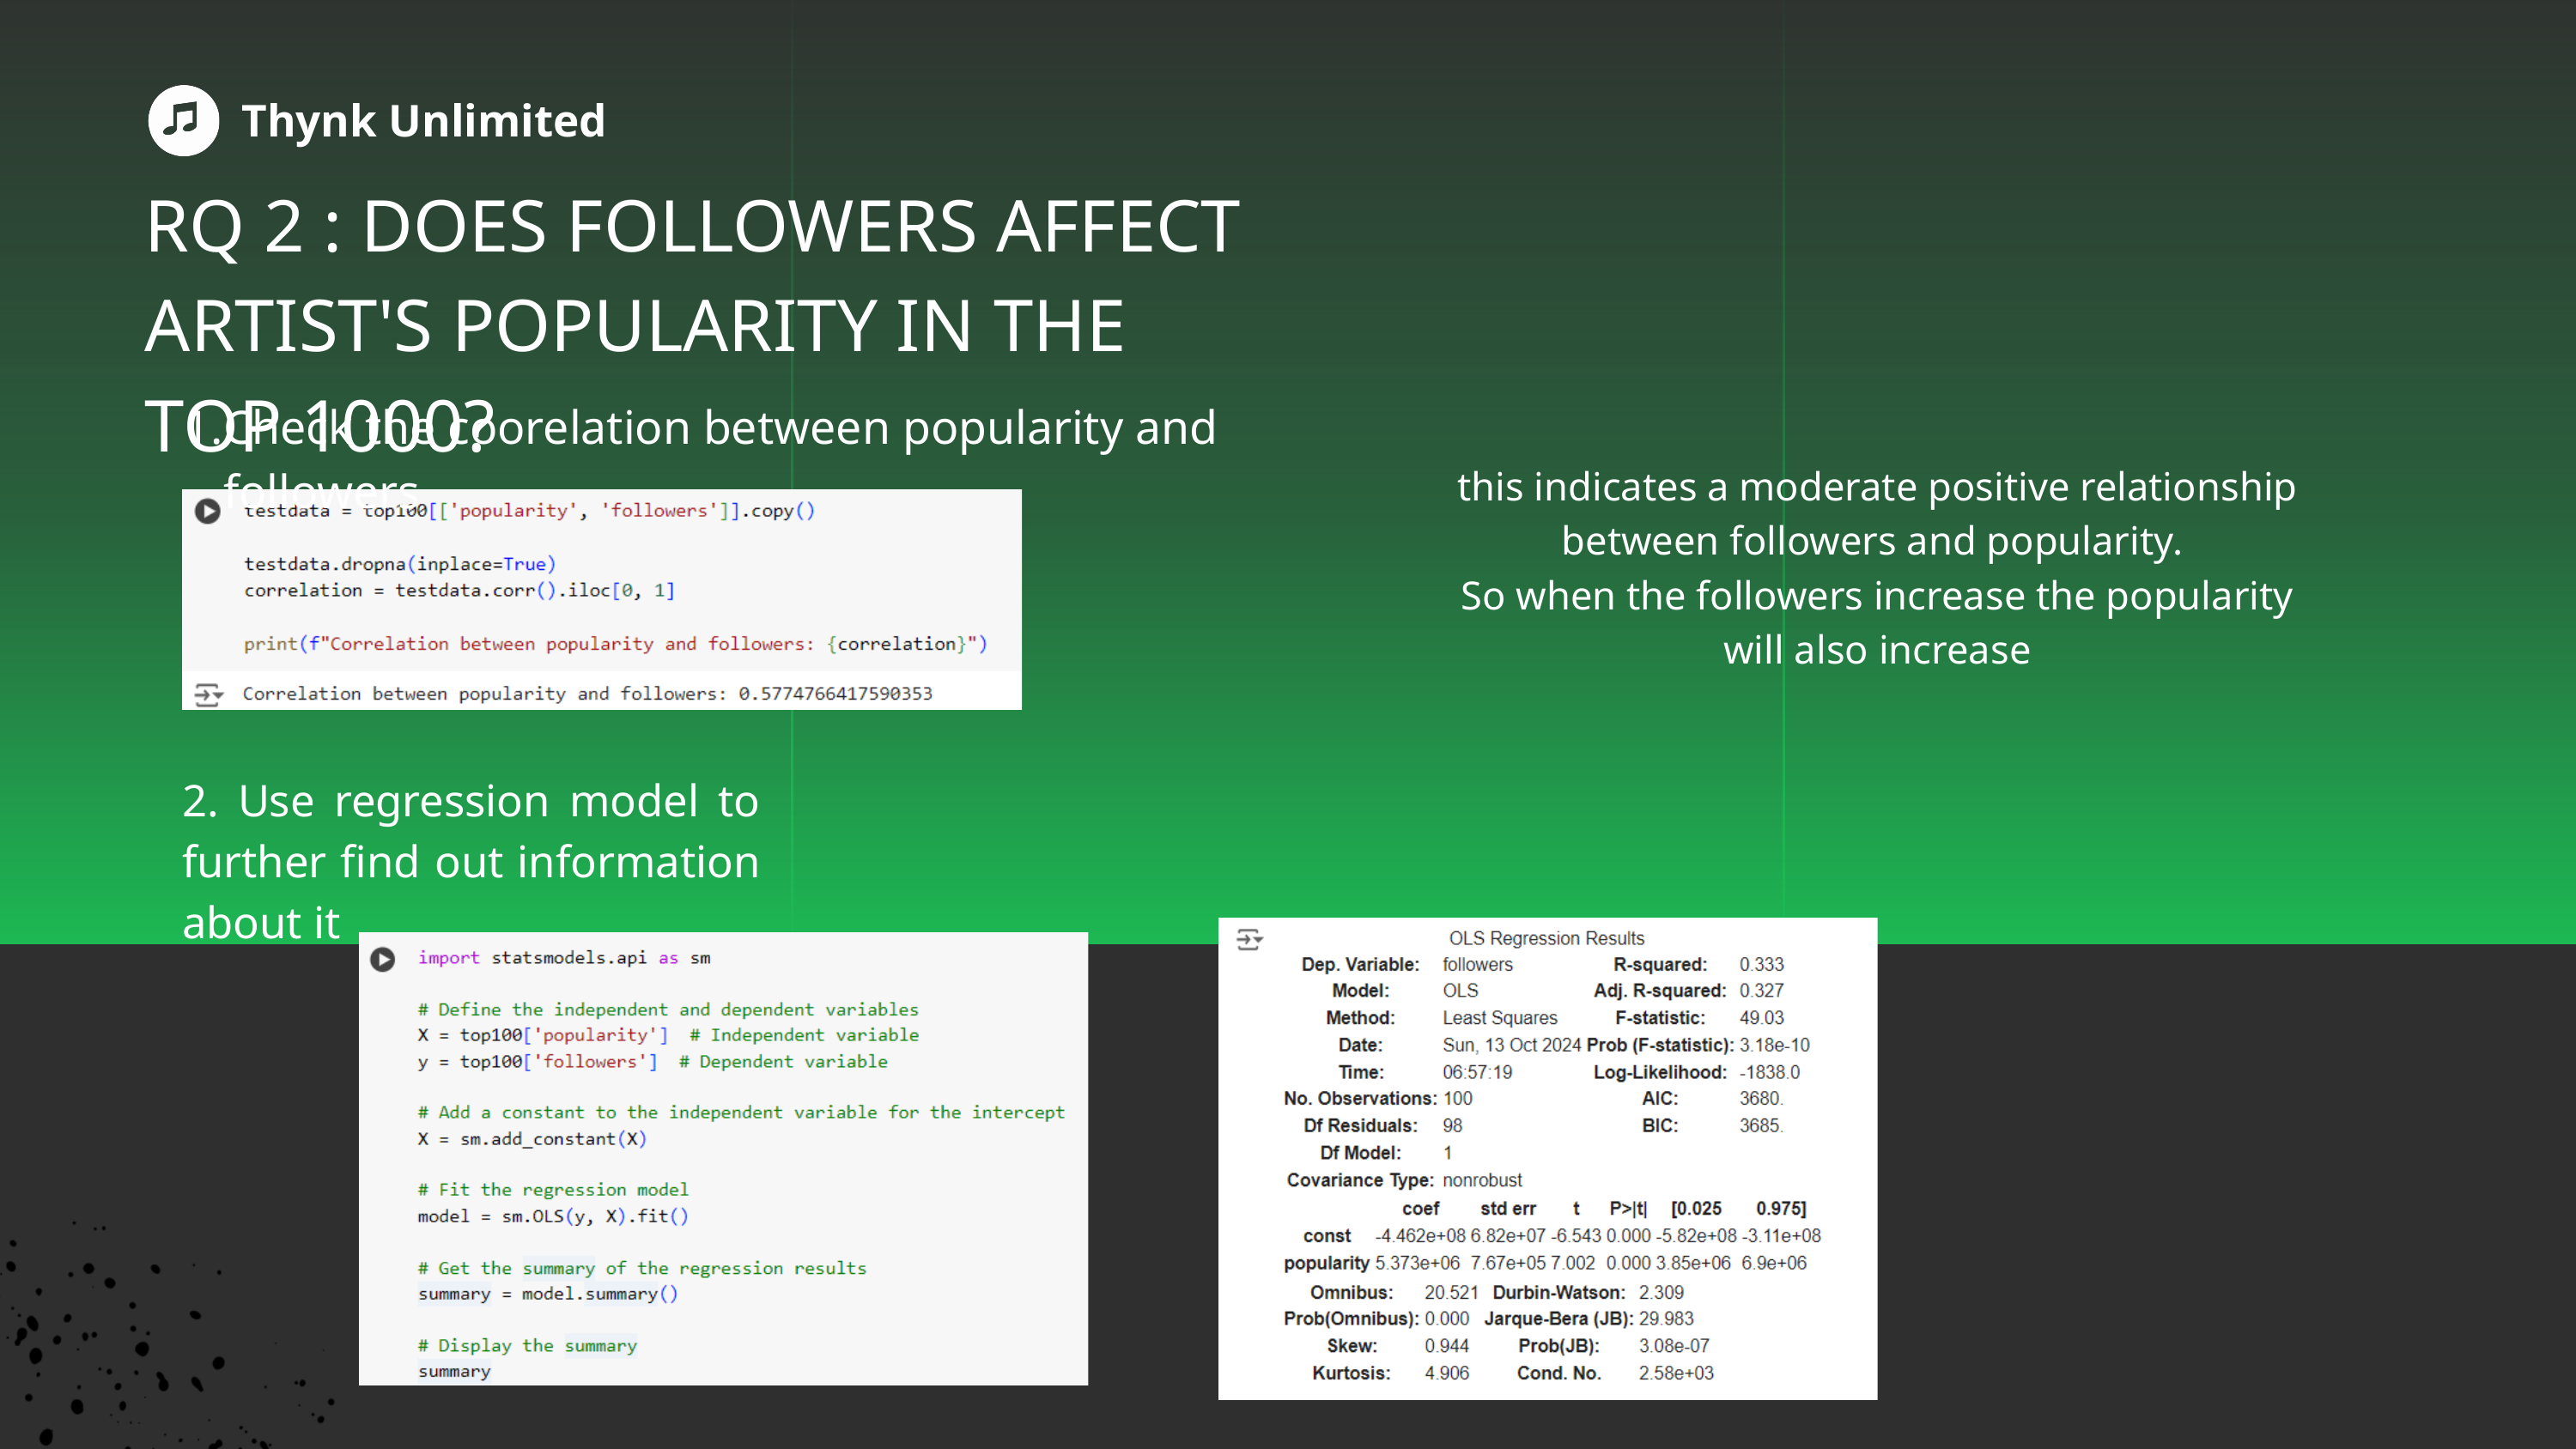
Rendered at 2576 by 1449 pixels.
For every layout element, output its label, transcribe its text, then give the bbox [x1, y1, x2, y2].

text_box [144, 81, 220, 159]
text_box [1782, 0, 2576, 944]
text_box Check the coorelation between popularity and followers [144, 388, 1303, 518]
text_box [182, 518, 1023, 710]
text_box [359, 932, 1089, 1385]
text_box 2. Use regression model to further find out information about it [182, 764, 761, 949]
text_box this indicates a moderate positive relationship between followers and popularity. So when the followers increase the popularity will also increase [1455, 453, 2300, 672]
text_box RQ 2 : DOES FOLLOWERS AFFECT ARTIST'S POPULARITY IN THE TOP 1000? [144, 165, 1279, 388]
text_box [1218, 918, 1878, 1400]
text_box [790, 0, 1782, 944]
text_box Thynk Unlimited [241, 101, 831, 146]
text_box [0, 0, 790, 944]
text_box [0, 1158, 335, 1449]
